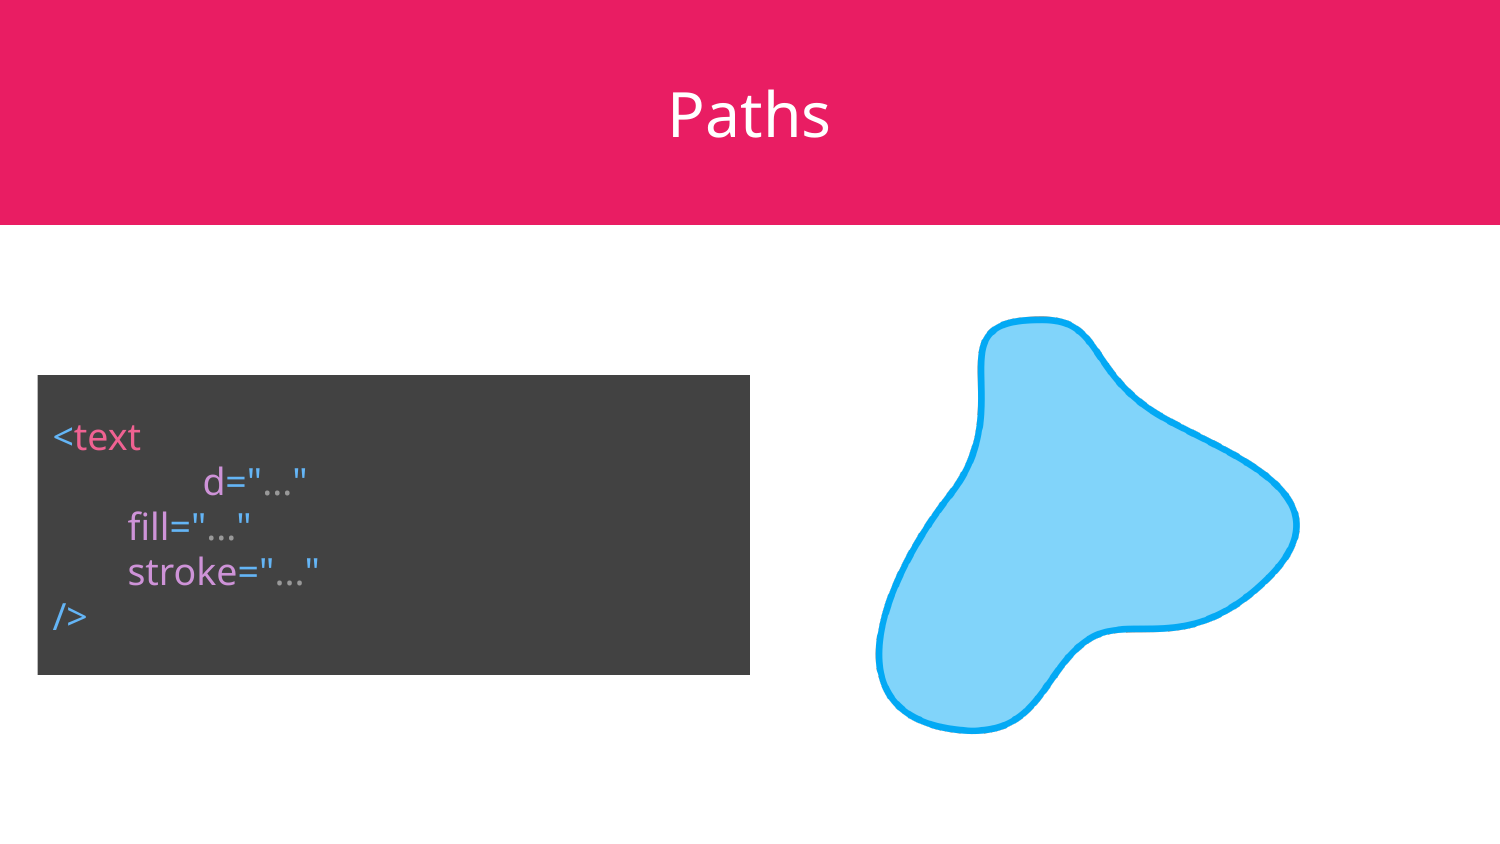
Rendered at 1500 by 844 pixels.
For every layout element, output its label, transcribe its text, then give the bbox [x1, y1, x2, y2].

list <text d="..." fill="..." stroke="..." /> [37, 375, 750, 675]
picture [824, 262, 1351, 788]
title Paths [37, 37, 1463, 188]
